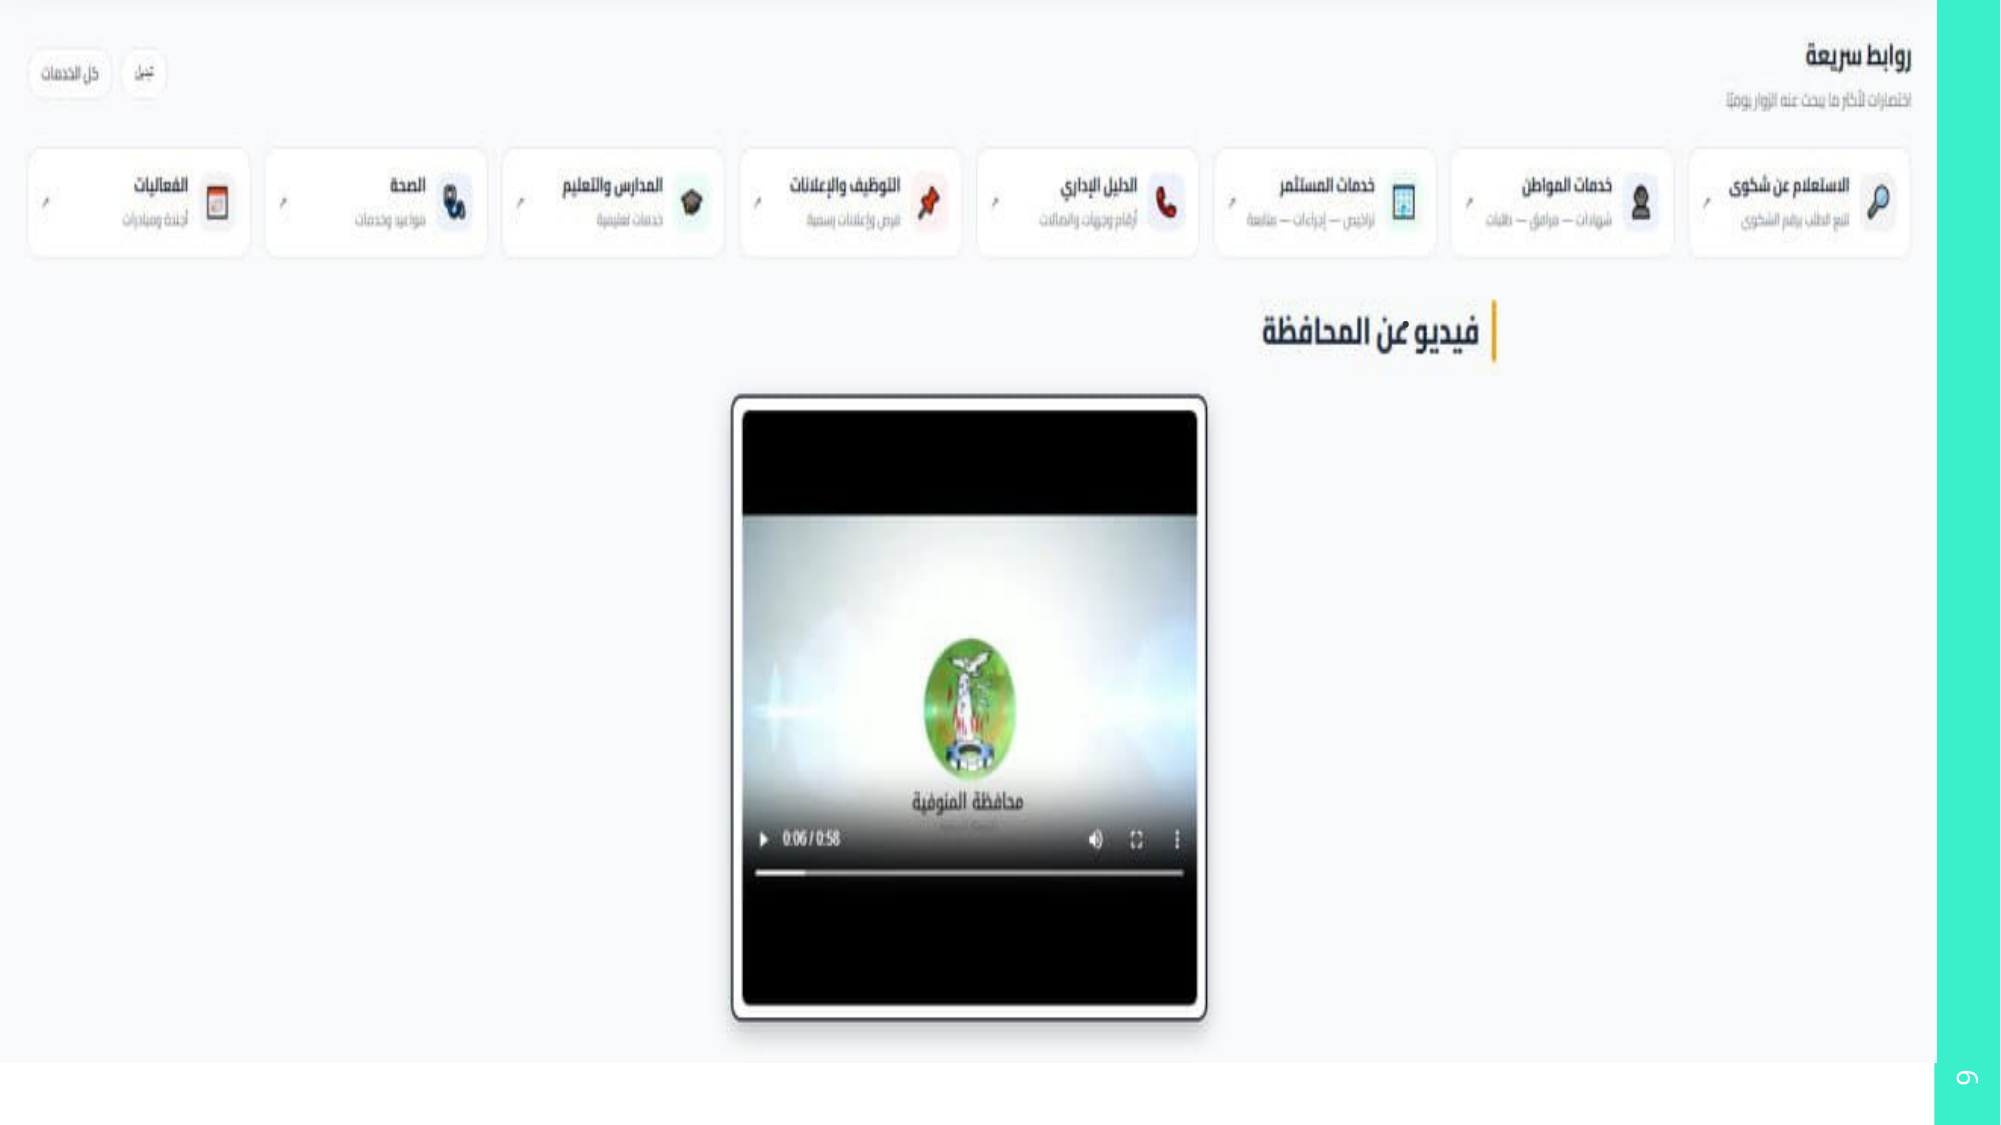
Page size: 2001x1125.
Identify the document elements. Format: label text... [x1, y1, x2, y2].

slide_number 9 [1937, 1032, 2000, 1125]
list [0, 0, 1937, 1063]
